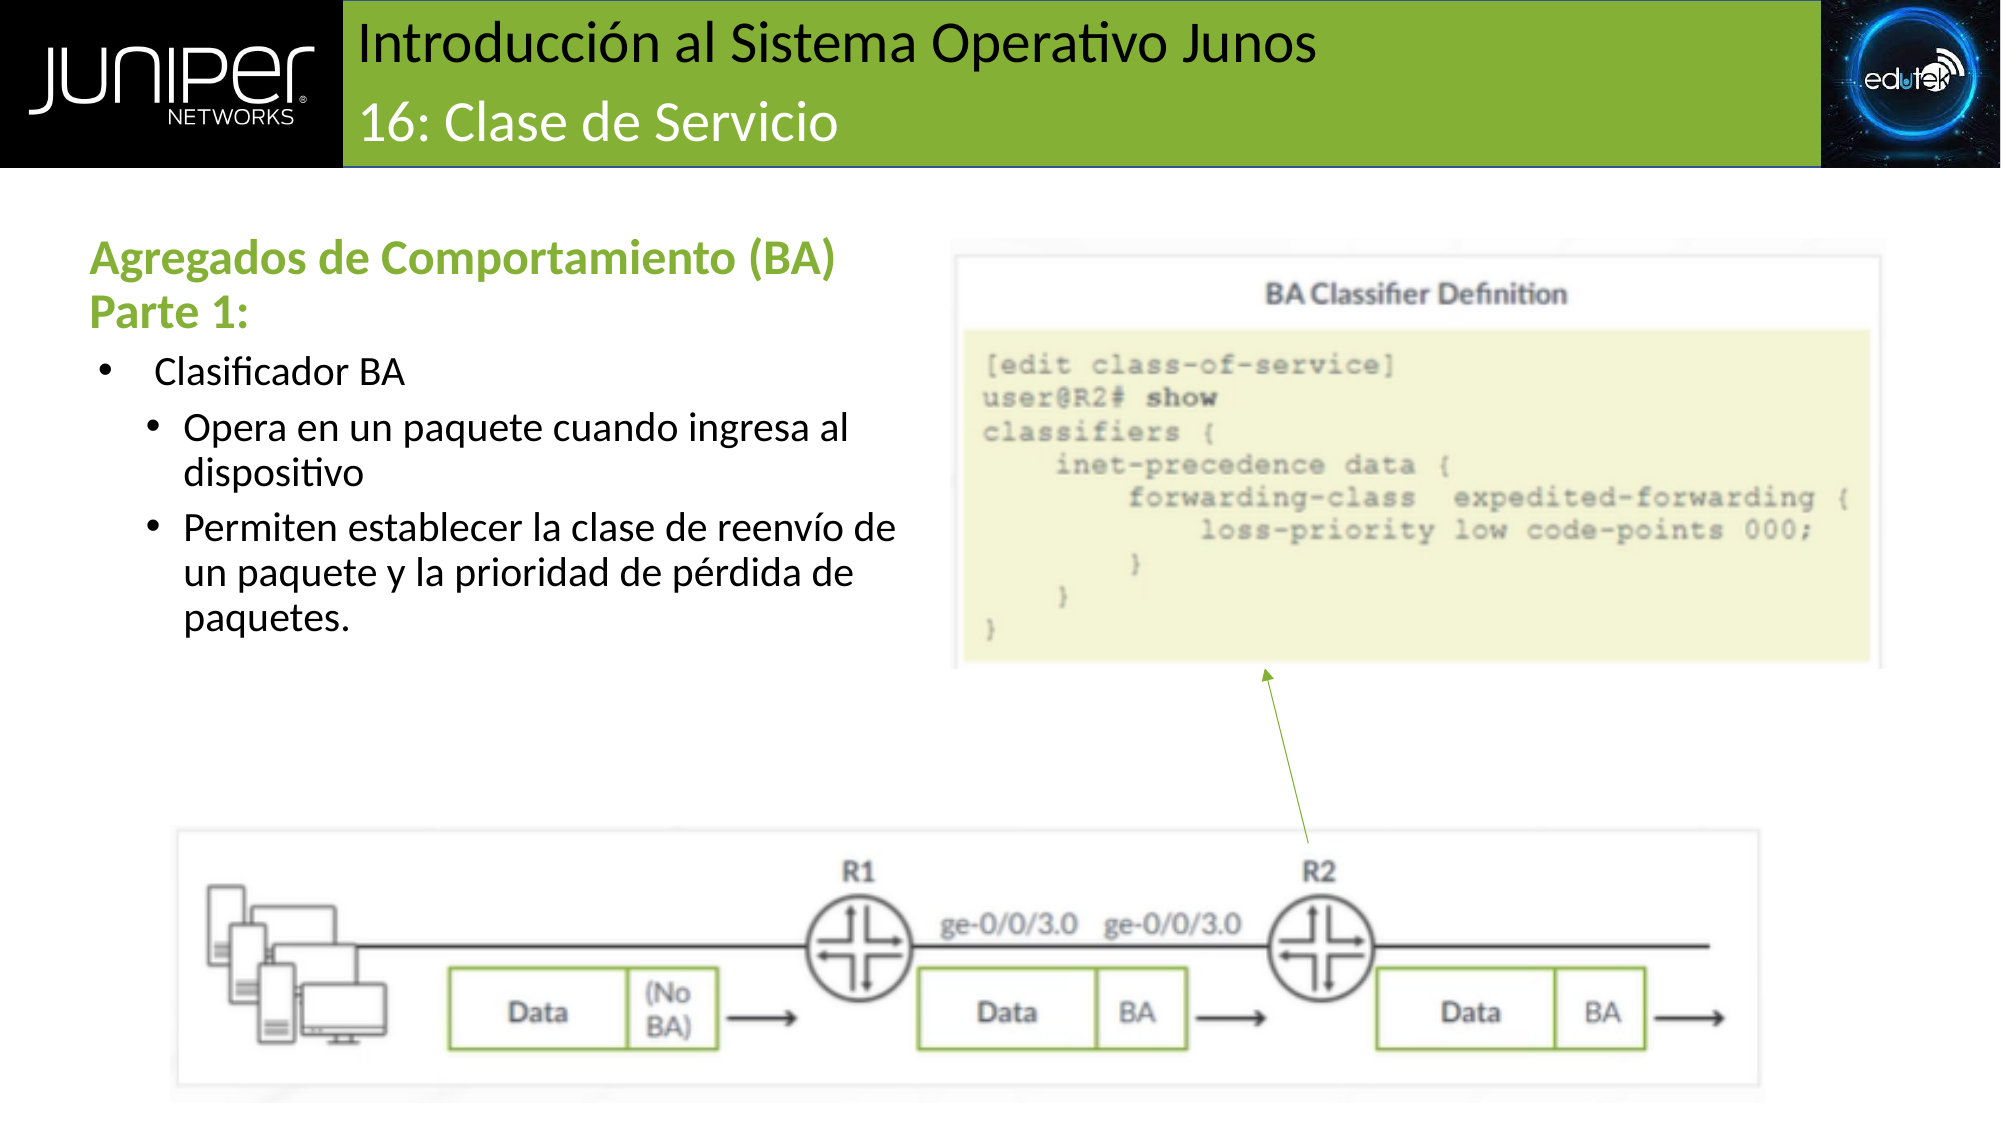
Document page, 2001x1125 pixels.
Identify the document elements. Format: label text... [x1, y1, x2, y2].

picture [170, 825, 1765, 1103]
list 16: Clase de Servicio [342, 83, 1606, 168]
picture [1821, 0, 2001, 168]
title Introducción al Sistema Operativo Junos [342, 3, 2000, 84]
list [950, 238, 1887, 669]
picture [0, 0, 343, 168]
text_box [1264, 669, 1309, 844]
list Agregados de Comportamiento (BA) Parte 1: Clasificador BA Opera en un paquete cuando ingresa al dispositivo Permiten establecer la clase de reenvío de un paquete y la prioridad de pérdida de paquetes. [74, 223, 951, 938]
